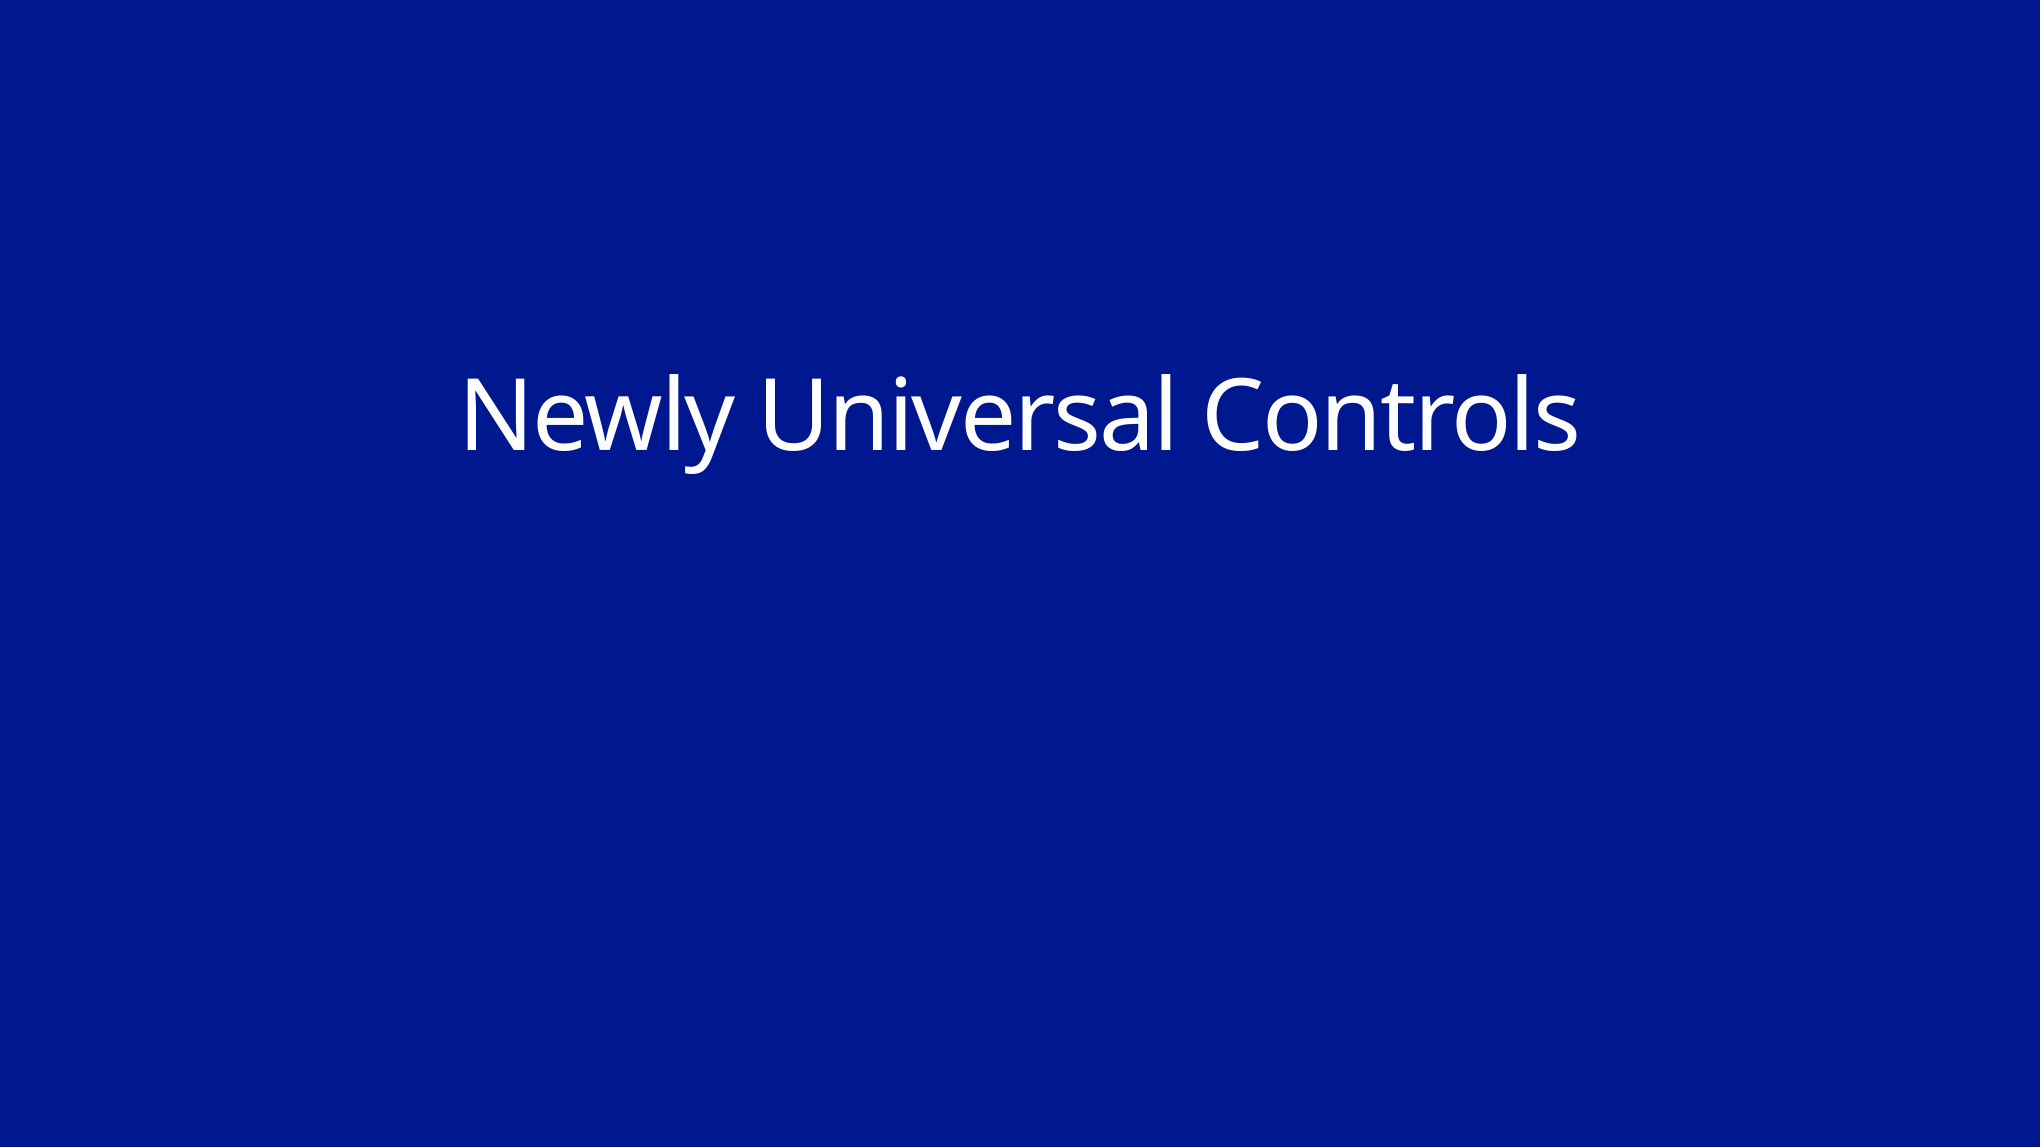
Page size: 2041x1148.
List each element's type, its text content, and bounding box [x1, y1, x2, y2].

title Newly Universal Controls [195, 348, 1846, 649]
